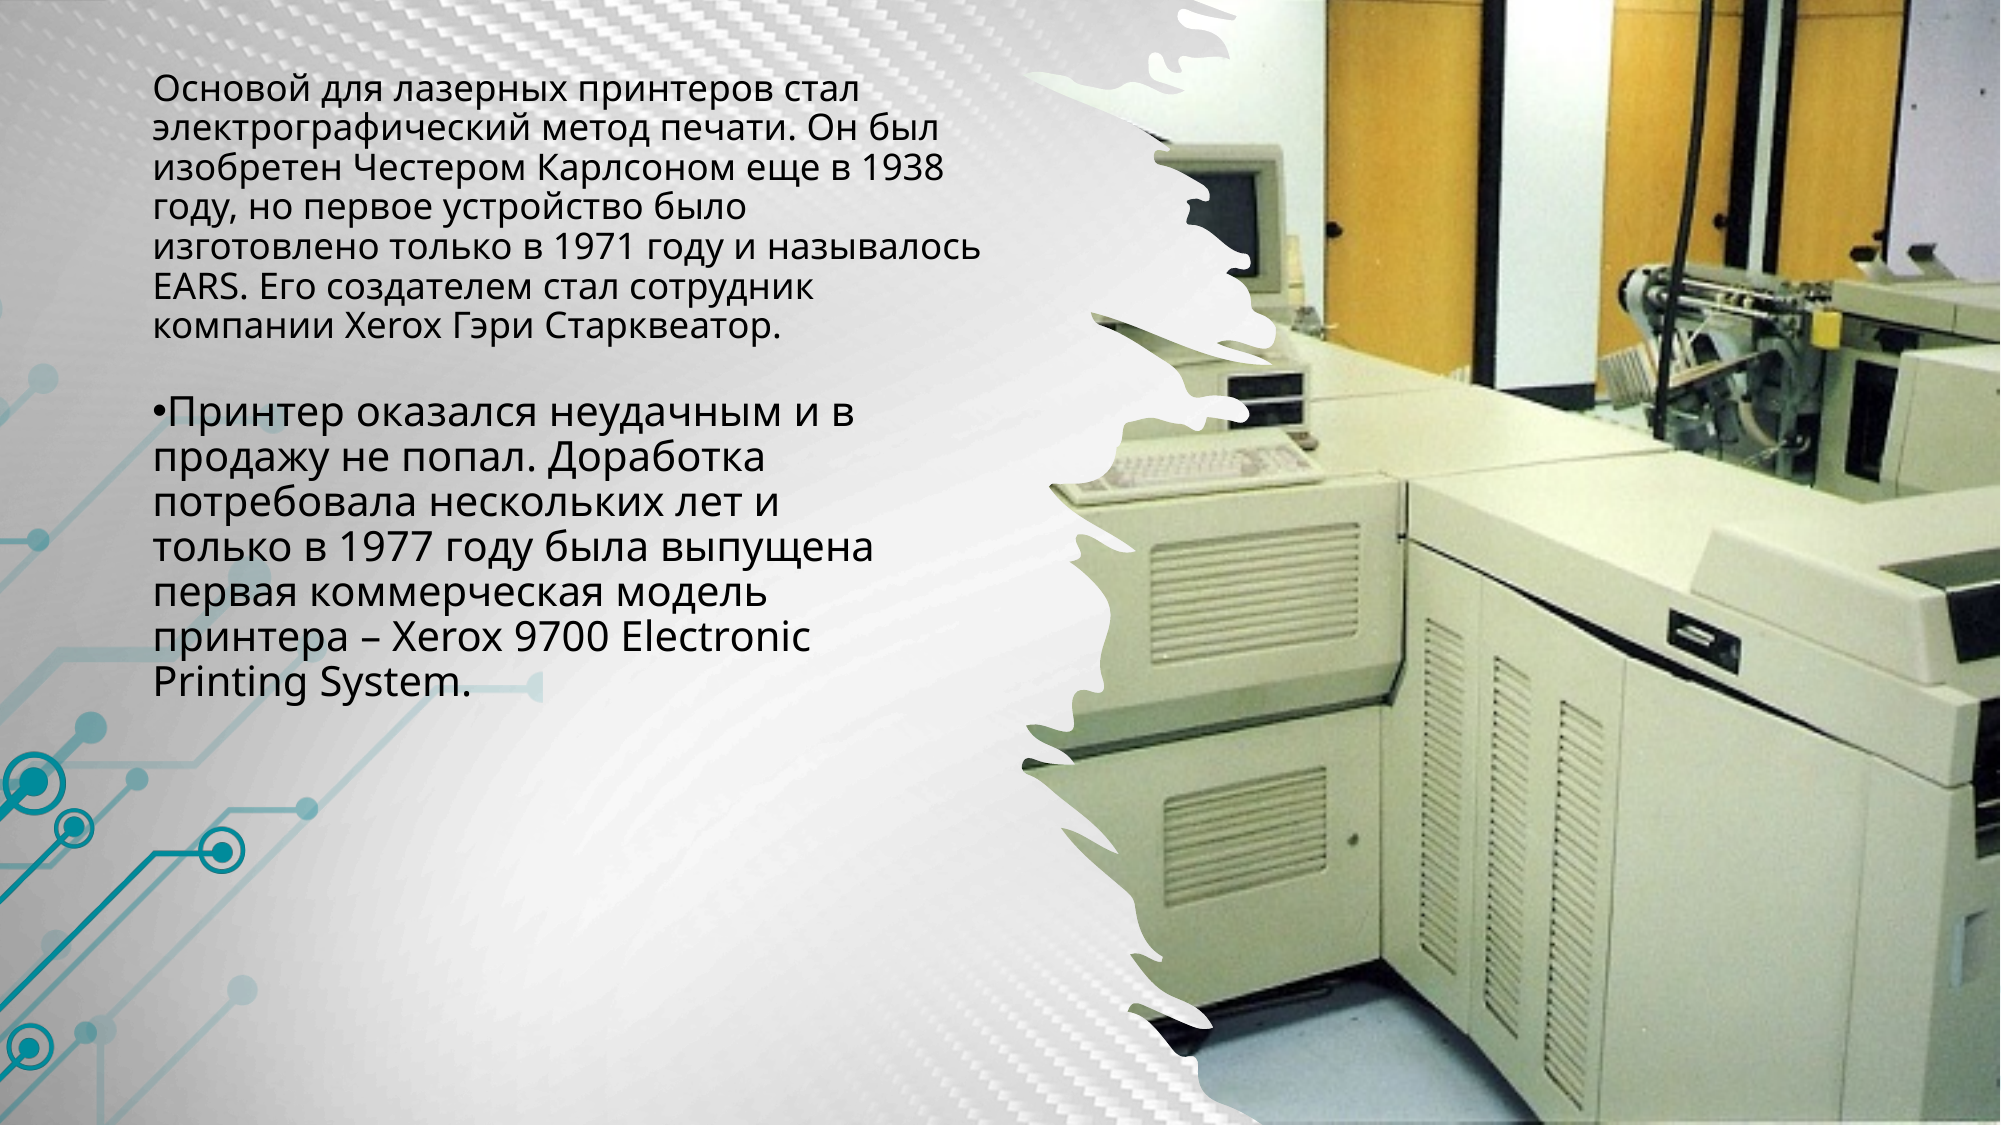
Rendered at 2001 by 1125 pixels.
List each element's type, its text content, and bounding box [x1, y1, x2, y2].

picture [1021, 0, 2001, 1125]
text_box Принтер оказался неудачным и в продажу не попал. Доработка потребовала нескольких лет и только в 1977 году была выпущена первая коммерческая модель принтера – Xerox 9700 Electronic Printing System. [137, 382, 896, 1014]
title Основой для лазерных принтеров стал электрографический метод печати. Он был изобретен Честером Карлсоном еще в 1938 году, но первое устройство было изготовлено только в 1971 году и называлось EARS. Его создателем стал сотрудник компании Xerox Гэри Старквеатор. [137, 59, 999, 357]
text_box [0, 0, 1021, 1125]
